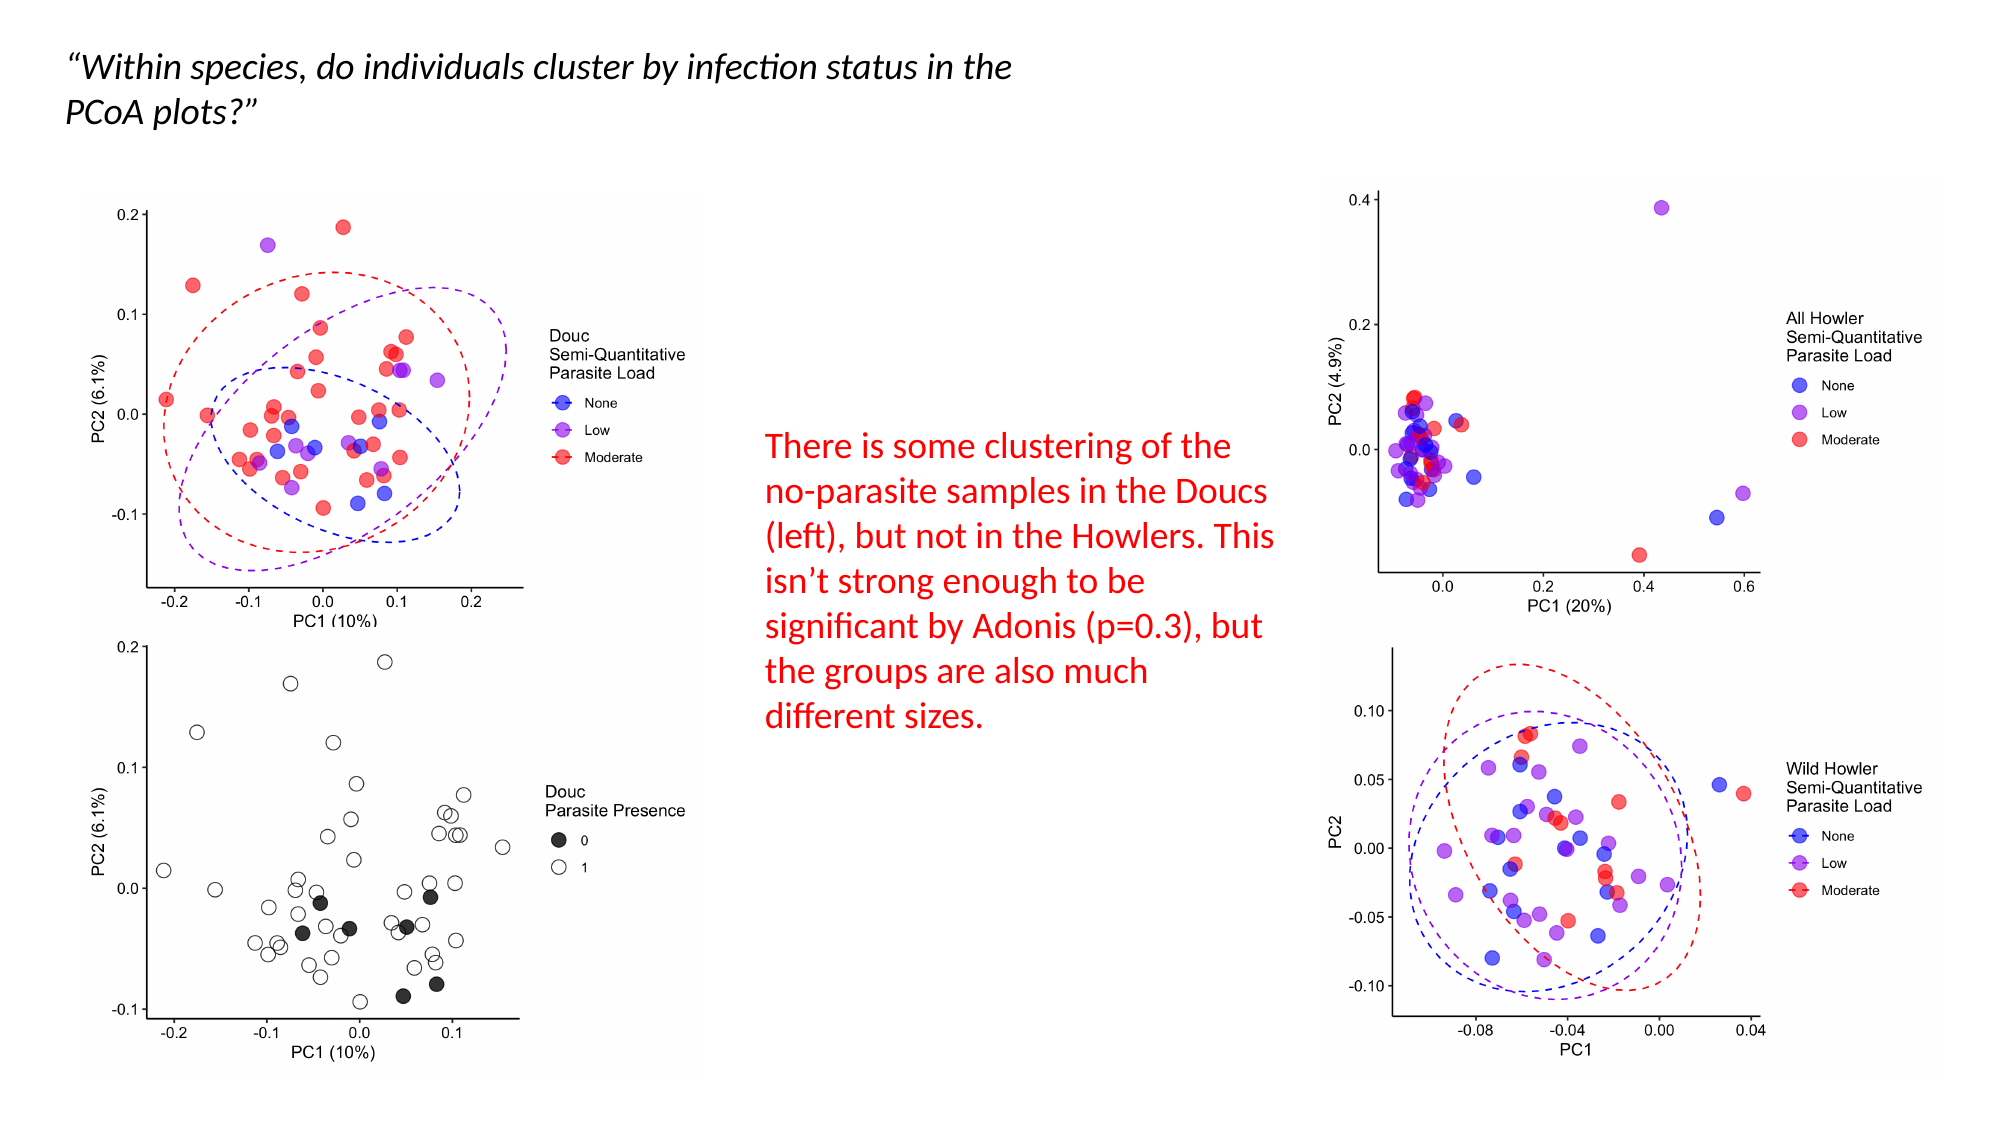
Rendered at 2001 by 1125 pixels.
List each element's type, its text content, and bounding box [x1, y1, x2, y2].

text_box There is some clustering of the no-parasite samples in the Doucs (left), but not in the Howlers. This isn’t strong enough to be significant by Adonis (p=0.3), but the groups are also much different sizes. [750, 413, 1293, 744]
text_box “Within species, do individuals cluster by infection status in the PCoA plots?” [50, 34, 1050, 140]
picture [83, 194, 703, 1079]
picture [1320, 177, 1940, 1079]
